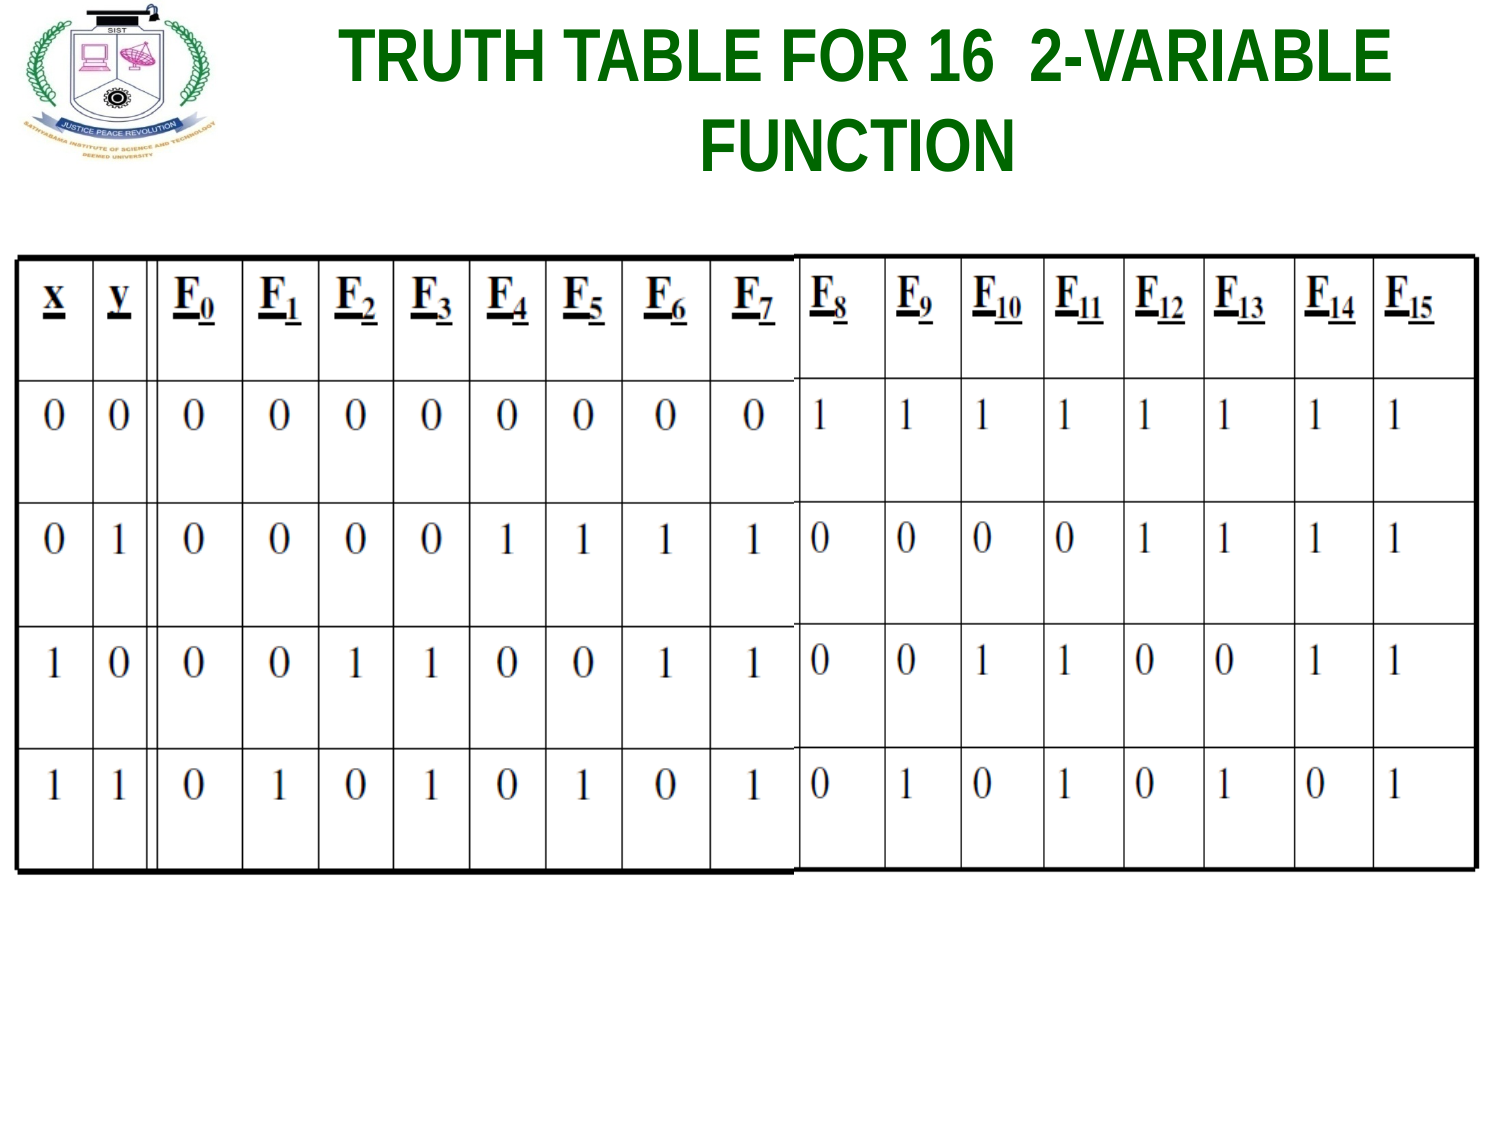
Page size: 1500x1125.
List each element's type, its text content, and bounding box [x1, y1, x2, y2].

title TRUTH TABLE FOR 16 2-VARIABLE FUNCTION [229, 0, 1500, 241]
picture [0, 0, 229, 175]
picture [2, 216, 1495, 958]
